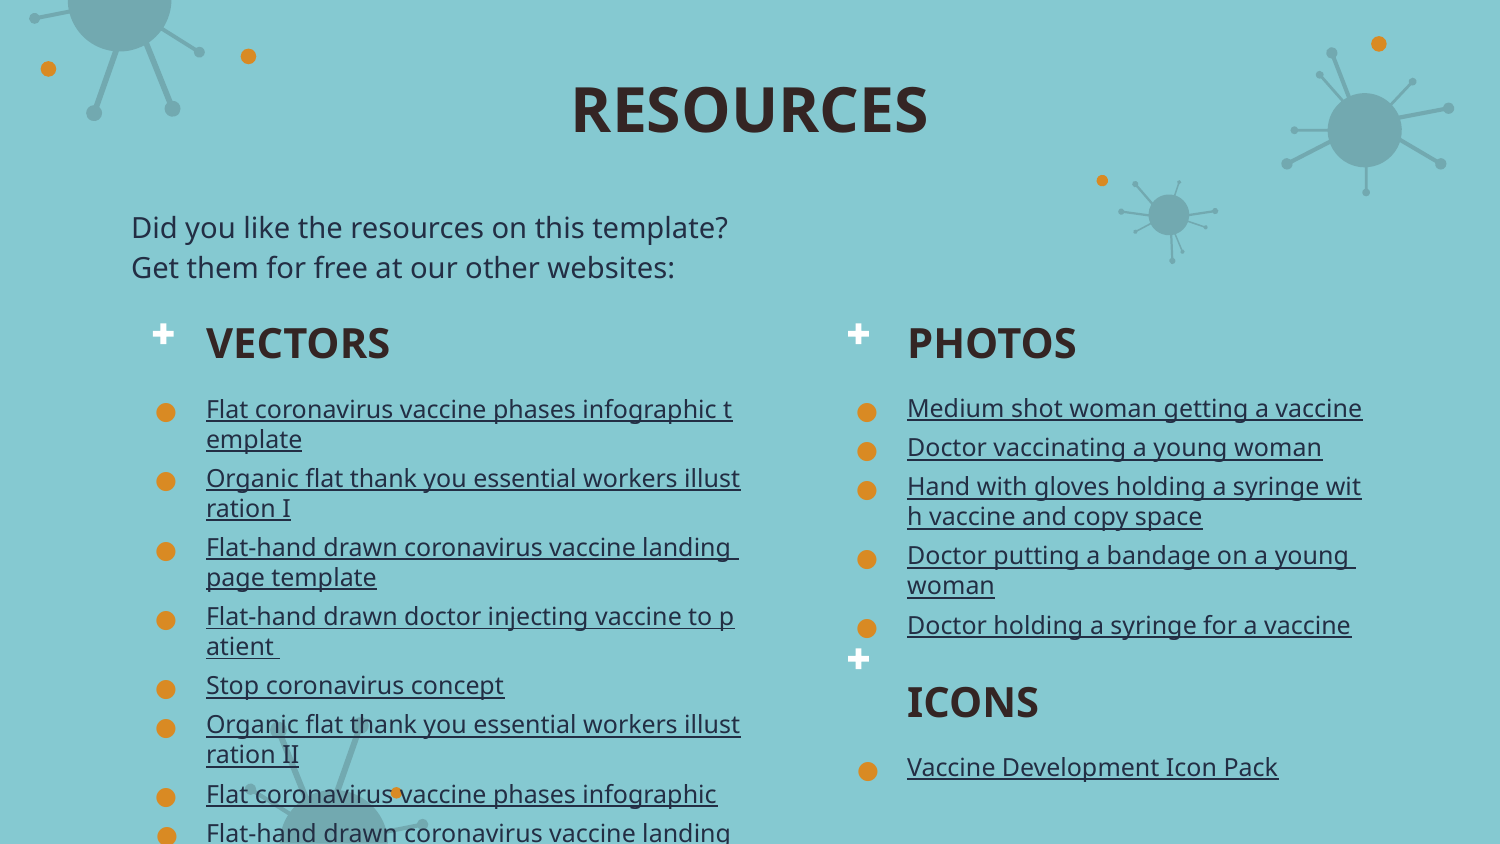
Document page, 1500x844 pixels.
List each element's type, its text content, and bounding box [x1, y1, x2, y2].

text_box [848, 323, 869, 345]
title RESOURCES [116, 55, 1383, 150]
text_box [152, 323, 174, 345]
text_box [848, 648, 869, 670]
list Did you like the resources on this template? Get them for free at our other websites: VECTORS Flat coronavirus vaccine phases infographic template Organic flat thank you essential workers illustration I Flat-hand drawn coronavirus vaccine landing page template Flat-hand drawn doctor injecting vaccine to patient Stop coronavirus concept Organic flat thank you essential workers illustration II Flat coronavirus vaccine phases infographic Flat-hand drawn coronavirus vaccine landing page [116, 189, 757, 738]
list PHOTOS Medium shot woman getting a vaccine Doctor vaccinating a young woman Hand with gloves holding a syringe with vaccine and copy space Doctor putting a bandage on a young woman Doctor holding a syringe for a vaccine ICONS Vaccine Development Icon Pack [817, 294, 1388, 774]
